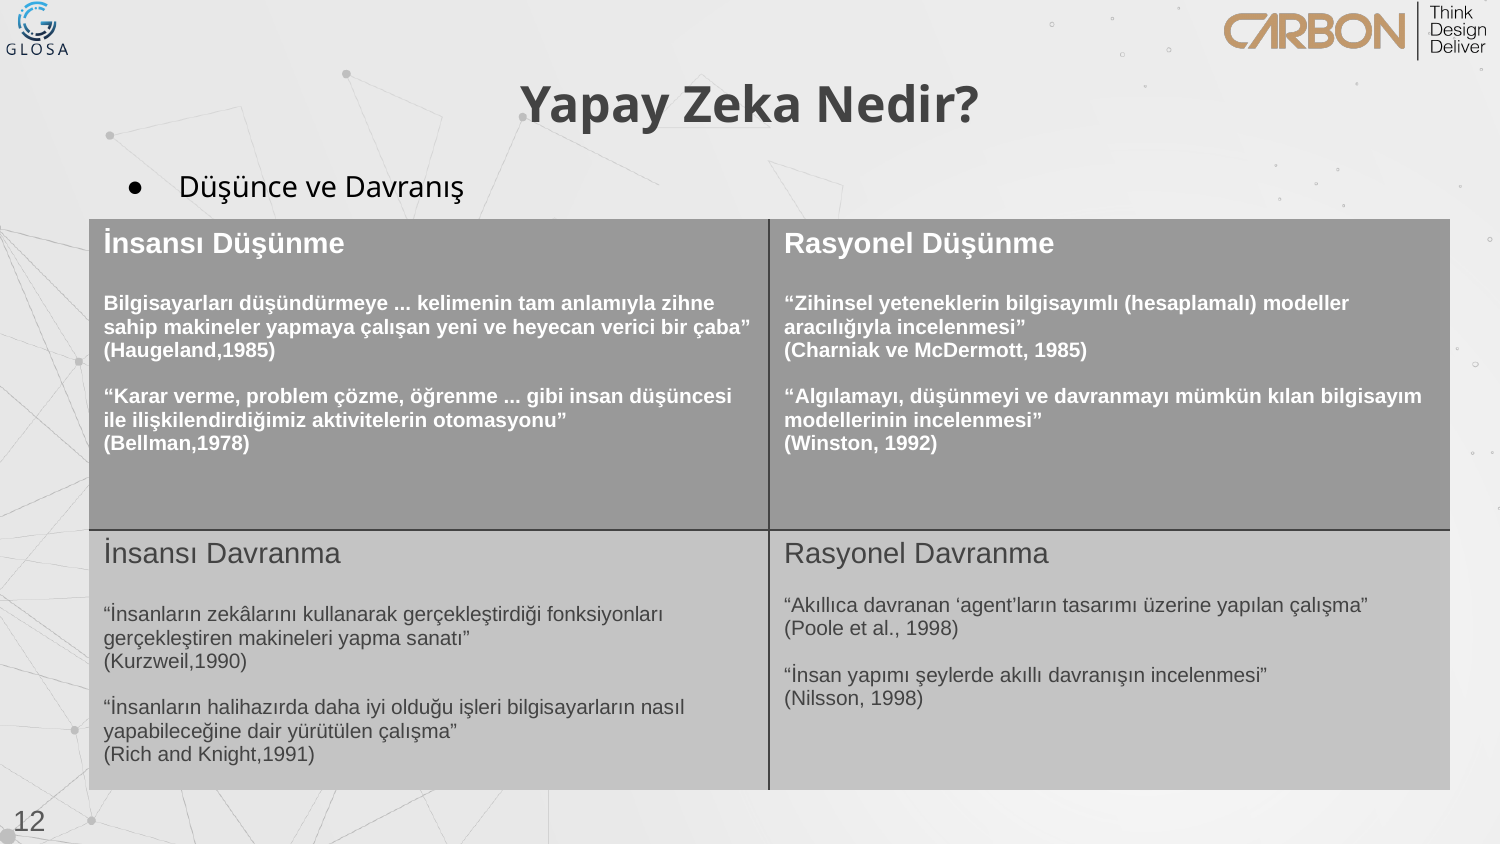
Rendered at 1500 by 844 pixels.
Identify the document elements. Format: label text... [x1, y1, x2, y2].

title Yapay Zeka Nedir? [322, 57, 1178, 140]
text_box Düşünce ve Davranış [88, 153, 1207, 219]
table_header İnsansı Düşünme Bilgisayarları düşündürmeye ... kelimenin tam anlamıyla zihne sahip makineler yapmaya çalışan yeni ve heyecan verici bir çaba” (Haugeland,1985) “Karar verme, problem çözme, öğrenme ... gibi insan düşüncesi ile ilişkilendirdiğimiz aktivitelerin otomasyonu” (Bellman,1978) [89, 219, 768, 529]
table_header Rasyonel Düşünme “Zihinsel yeteneklerin bilgisayımlı (hesaplamalı) modeller aracılığıyla incelenmesi” (Charniak ve McDermott, 1985) “Algılamayı, düşünmeyi ve davranmayı mümkün kılan bilgisayım modellerinin incelenmesi” (Winston, 1992) [770, 219, 1450, 529]
table_cell Rasyonel Davranma “Akıllıca davranan ‘agent’ların tasarımı üzerine yapılan çalışma” (Poole et al., 1998) “İnsan yapımı şeylerde akıllı davranışın incelenmesi” (Nilsson, 1998) [770, 531, 1450, 790]
text_box 12 [0, 796, 68, 844]
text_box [1, 0, 72, 69]
picture [1209, 0, 1500, 66]
table_cell İnsansı Davranma “İnsanların zekâlarını kullanarak gerçekleştirdiği fonksiyonları gerçekleştiren makineleri yapma sanatı” (Kurzweil,1990) “İnsanların halihazırda daha iyi olduğu işleri bilgisayarların nasıl yapabileceğine dair yürütülen çalışma” (Rich and Knight,1991) [89, 531, 768, 790]
